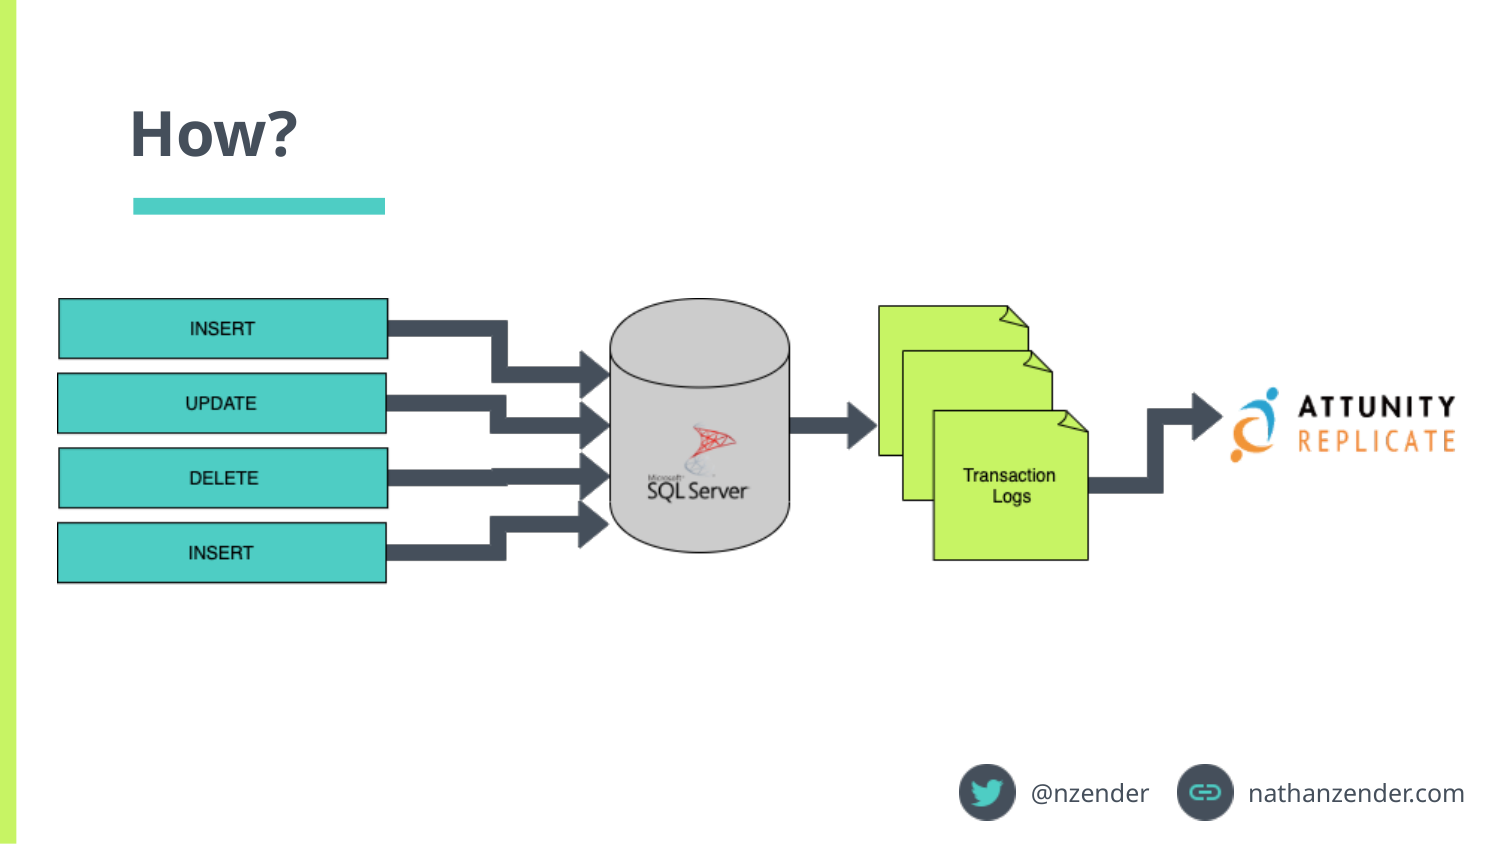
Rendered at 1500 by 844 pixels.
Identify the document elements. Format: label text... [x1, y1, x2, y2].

title How? [113, 24, 1387, 184]
picture [959, 764, 1016, 821]
picture [1177, 764, 1234, 821]
picture [57, 297, 1467, 585]
